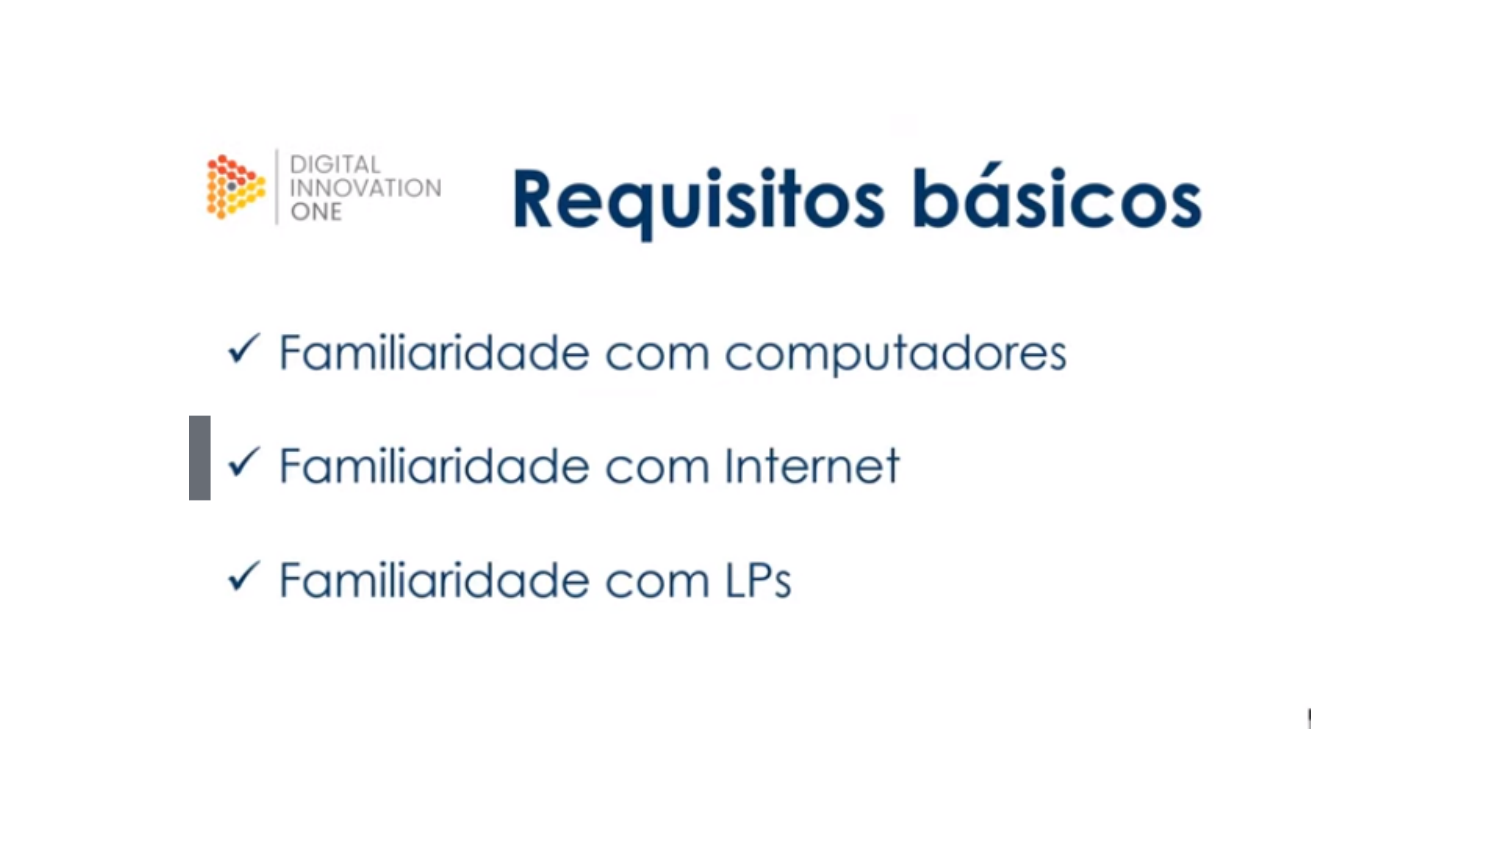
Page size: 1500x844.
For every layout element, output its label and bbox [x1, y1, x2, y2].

picture [189, 114, 1311, 730]
